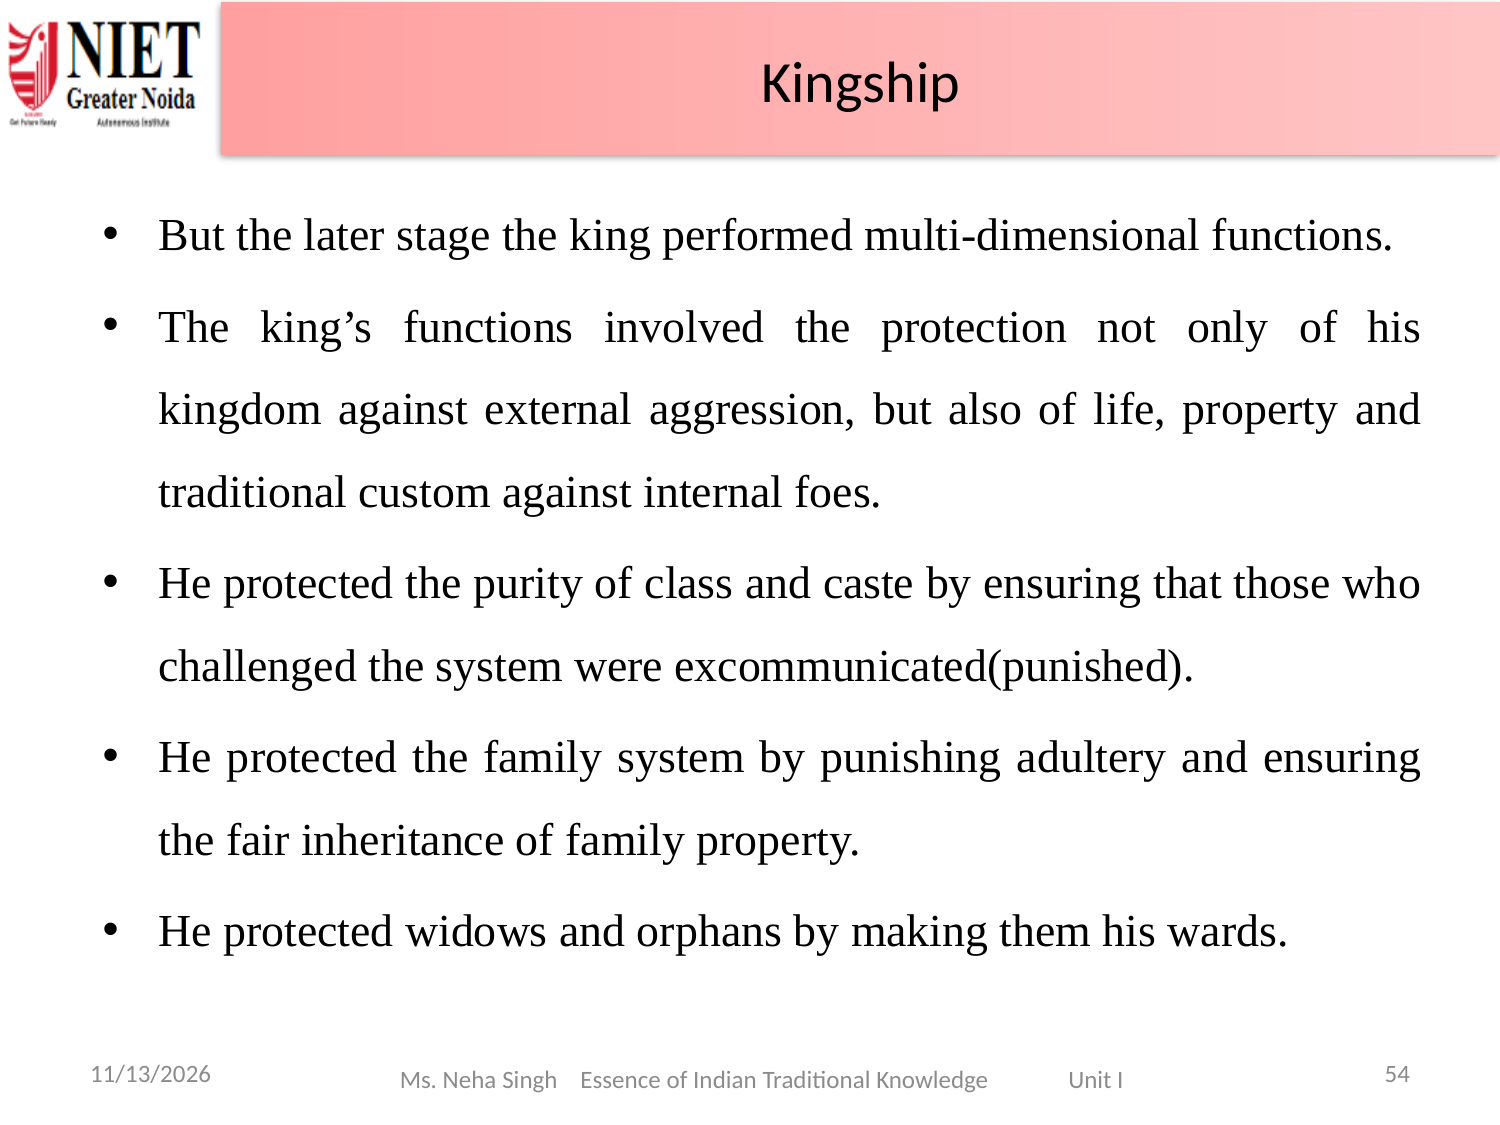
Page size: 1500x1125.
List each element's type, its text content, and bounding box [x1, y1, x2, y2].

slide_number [75, 1042, 237, 1103]
text_box Kingship [220, 2, 1500, 155]
slide_number 54 [1074, 1042, 1425, 1103]
list But the later stage the king performed multi-dimensional functions. The king’s functions involved the protection not only of his kingdom against external aggression, but also of life, property and traditional custom against internal foes. He protected the purity of class and caste by ensuring that those who challenged the system were excommunicated(punished). He protected the family system by punishing adultery and ensuring the fair inheritance of family property. He protected widows and orphans by making them his wards. [87, 169, 1438, 1049]
picture [0, 0, 213, 151]
footer Ms. Neha Singh Essence of Indian Traditional Knowledge Unit I [237, 1042, 1288, 1115]
